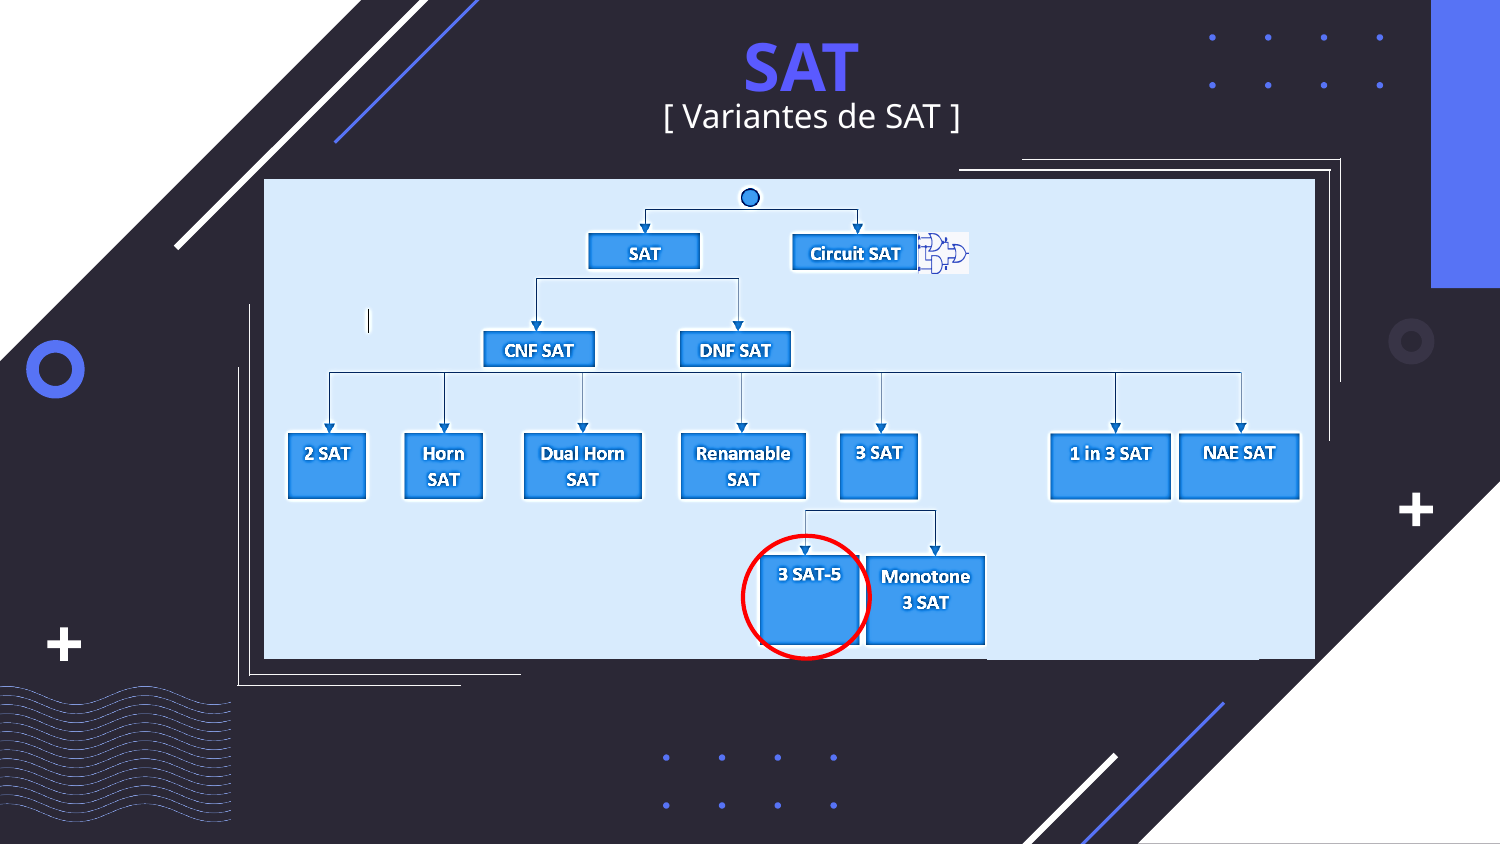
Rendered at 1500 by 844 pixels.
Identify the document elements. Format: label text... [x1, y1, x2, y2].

text_box SAT [241, 1, 1364, 128]
picture [0, 686, 231, 822]
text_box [188, 352, 570, 637]
subtitle [ Variantes de SAT ] [648, 80, 1096, 171]
picture [264, 179, 1315, 660]
